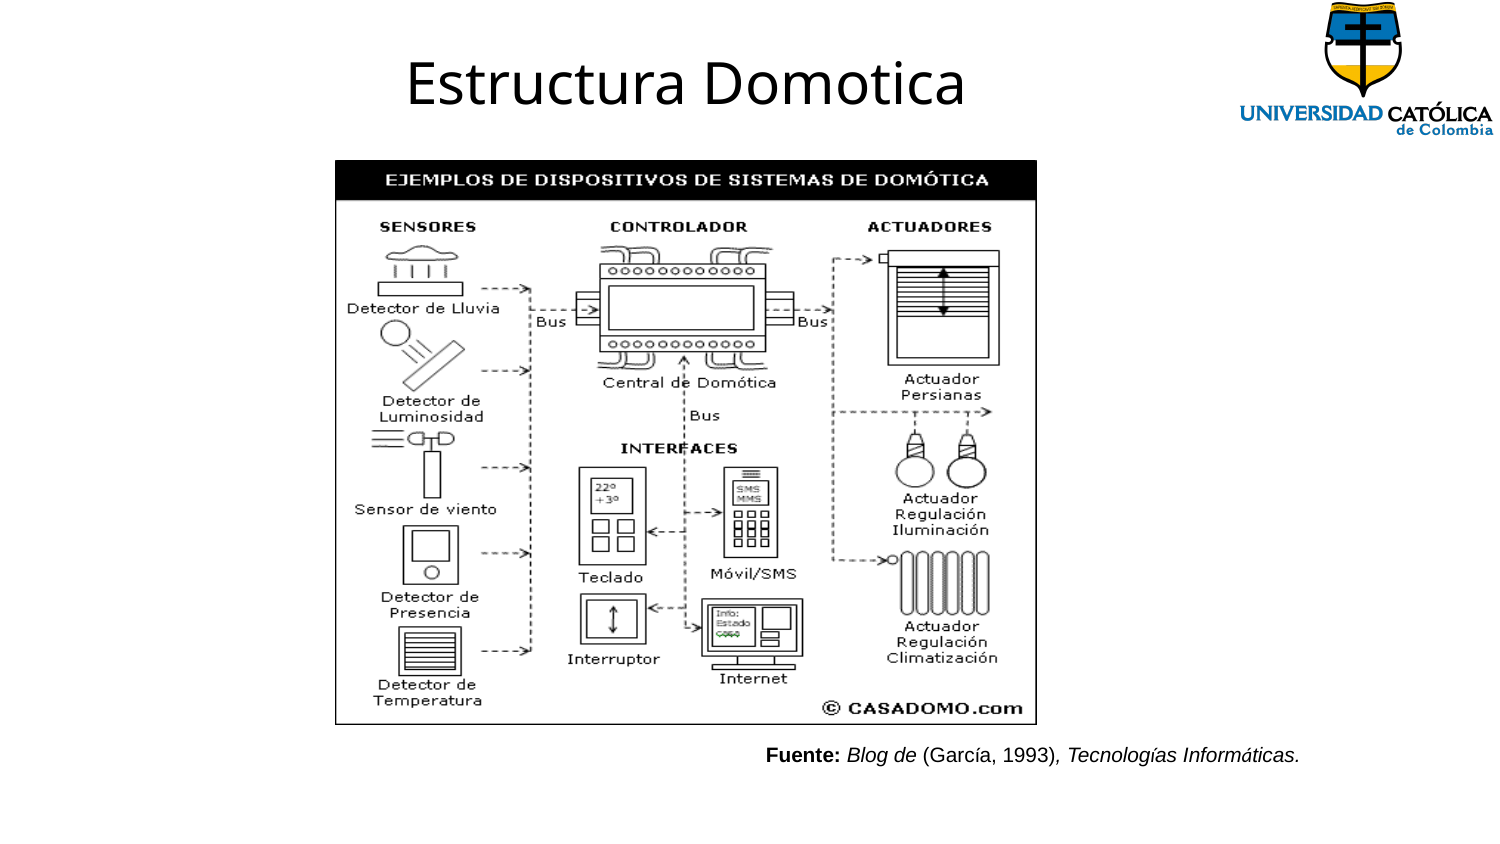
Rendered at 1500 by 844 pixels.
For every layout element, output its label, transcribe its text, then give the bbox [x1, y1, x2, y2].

picture [1234, 0, 1500, 139]
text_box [245, 160, 1500, 784]
text_box Estructura Domotica [347, 42, 1025, 120]
